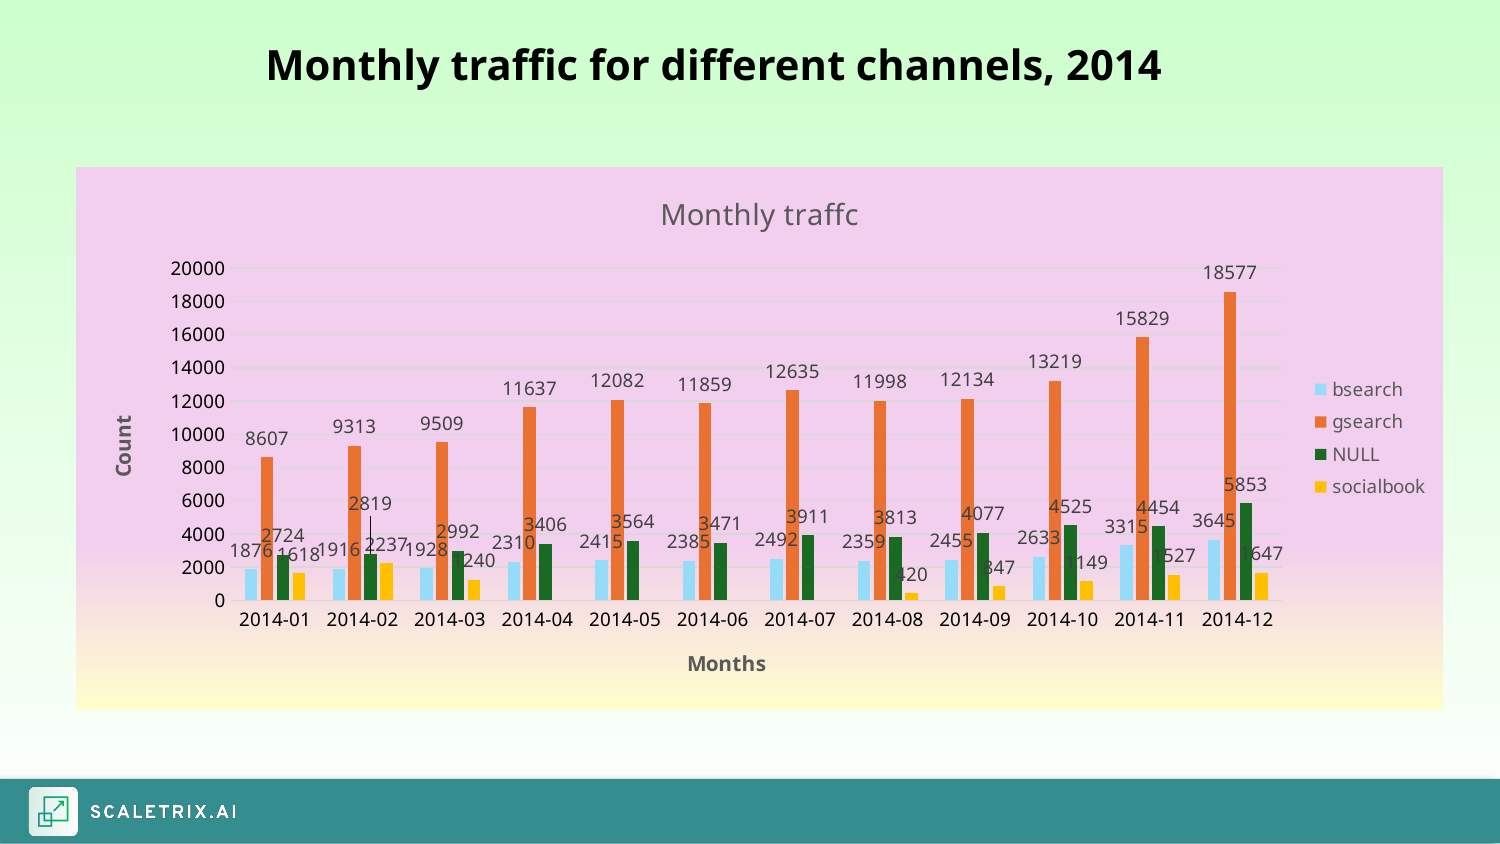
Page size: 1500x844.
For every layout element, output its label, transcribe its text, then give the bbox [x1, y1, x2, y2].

picture [0, 772, 266, 844]
chart [75, 166, 1444, 710]
text_box Monthly traffic for different channels, 2014 [250, 30, 1391, 96]
